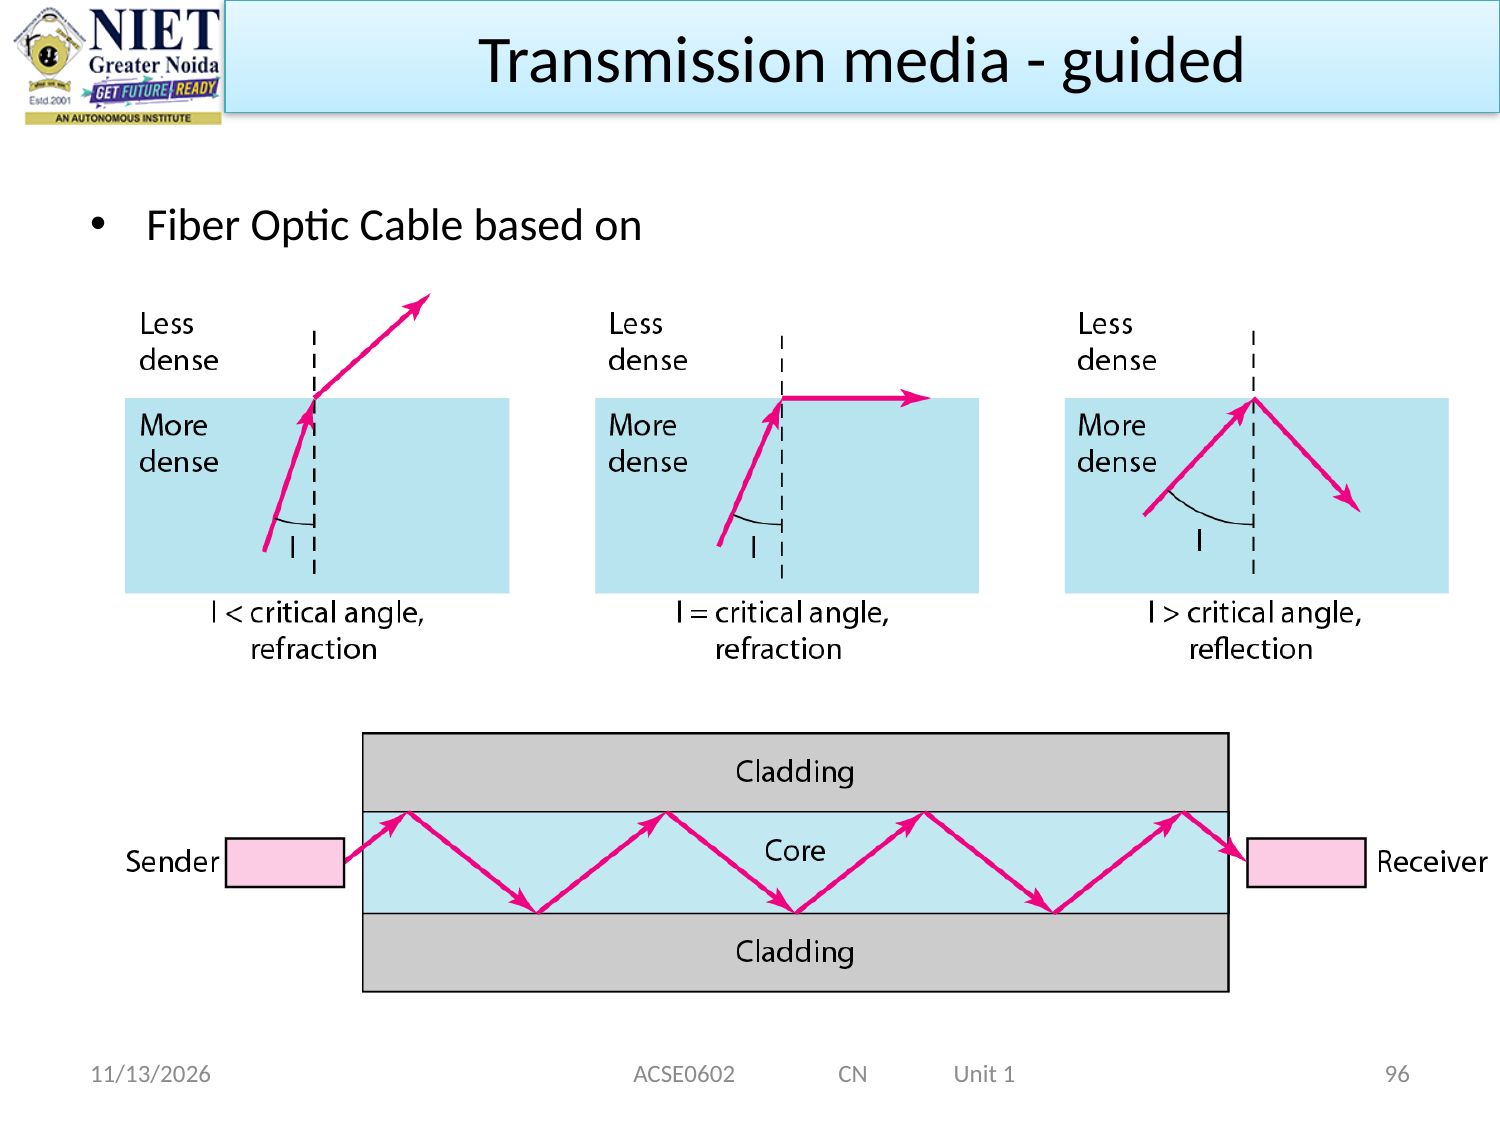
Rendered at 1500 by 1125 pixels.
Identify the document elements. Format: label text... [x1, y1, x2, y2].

picture [124, 292, 1450, 667]
text_box Transmission media - guided [224, 0, 1500, 113]
footer ACSE0602 CN Unit 1 [412, 1043, 1238, 1103]
list Fiber Optic Cable based on [75, 187, 1425, 1043]
slide_number 96 [1238, 1043, 1425, 1103]
picture [13, 7, 222, 126]
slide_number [75, 1043, 412, 1103]
picture [124, 732, 1489, 993]
